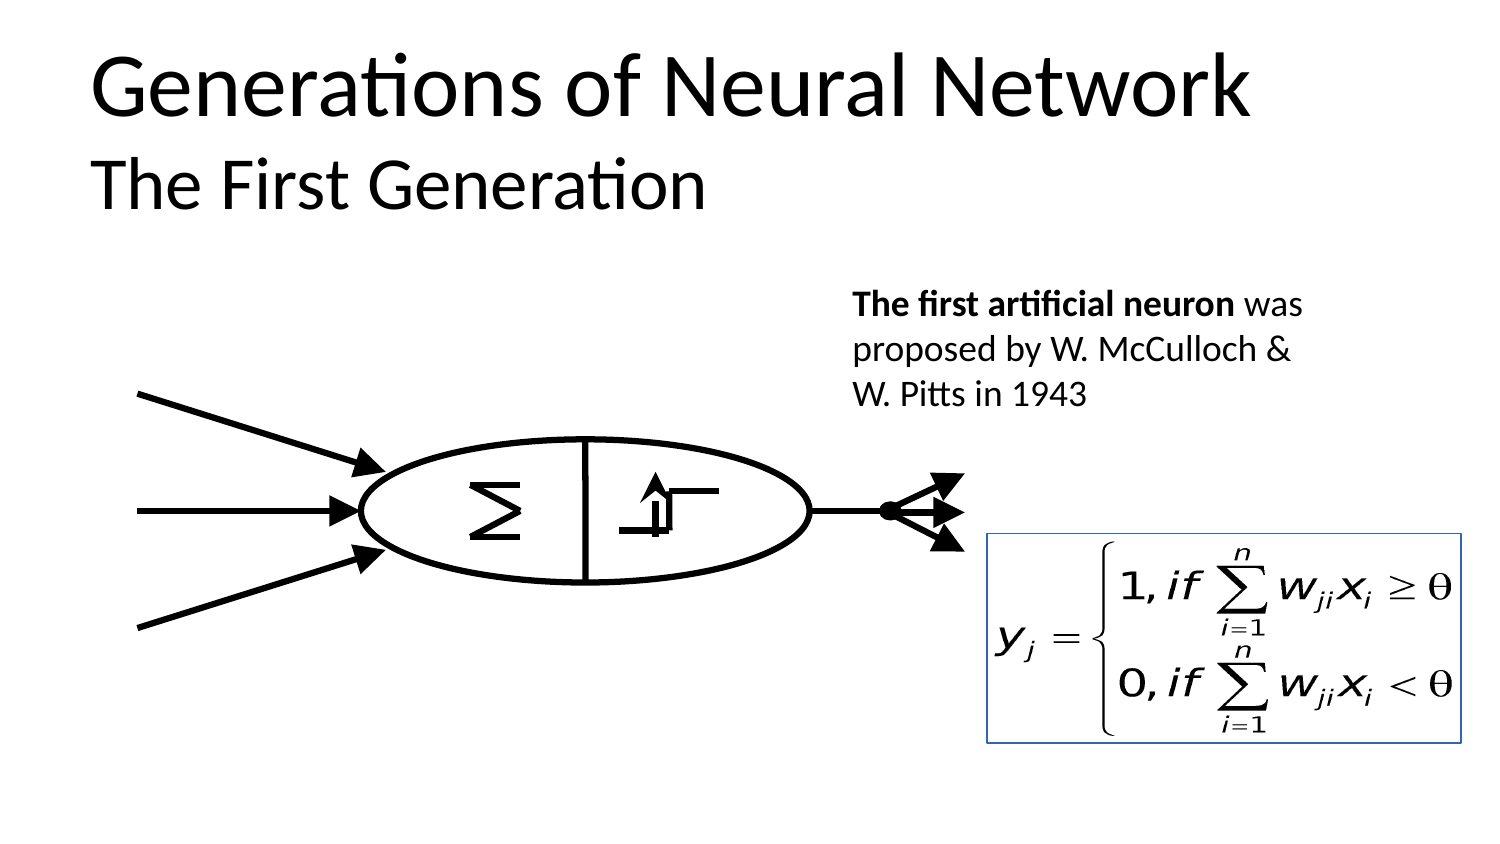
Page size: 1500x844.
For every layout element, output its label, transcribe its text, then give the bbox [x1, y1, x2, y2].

text_box [360, 439, 582, 583]
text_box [470, 510, 521, 538]
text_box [470, 484, 521, 510]
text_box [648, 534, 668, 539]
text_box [137, 393, 386, 473]
text_box [590, 448, 810, 583]
text_box The first artificial neuron was proposed by W. McCulloch & W. Pitts in 1943 [837, 271, 1325, 418]
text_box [137, 549, 386, 629]
text_box [591, 413, 697, 498]
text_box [881, 473, 966, 508]
text_box [670, 492, 697, 498]
picture [987, 534, 1461, 743]
text_box Generations of Neural Network The First Generation [75, 33, 1425, 216]
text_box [881, 509, 966, 552]
